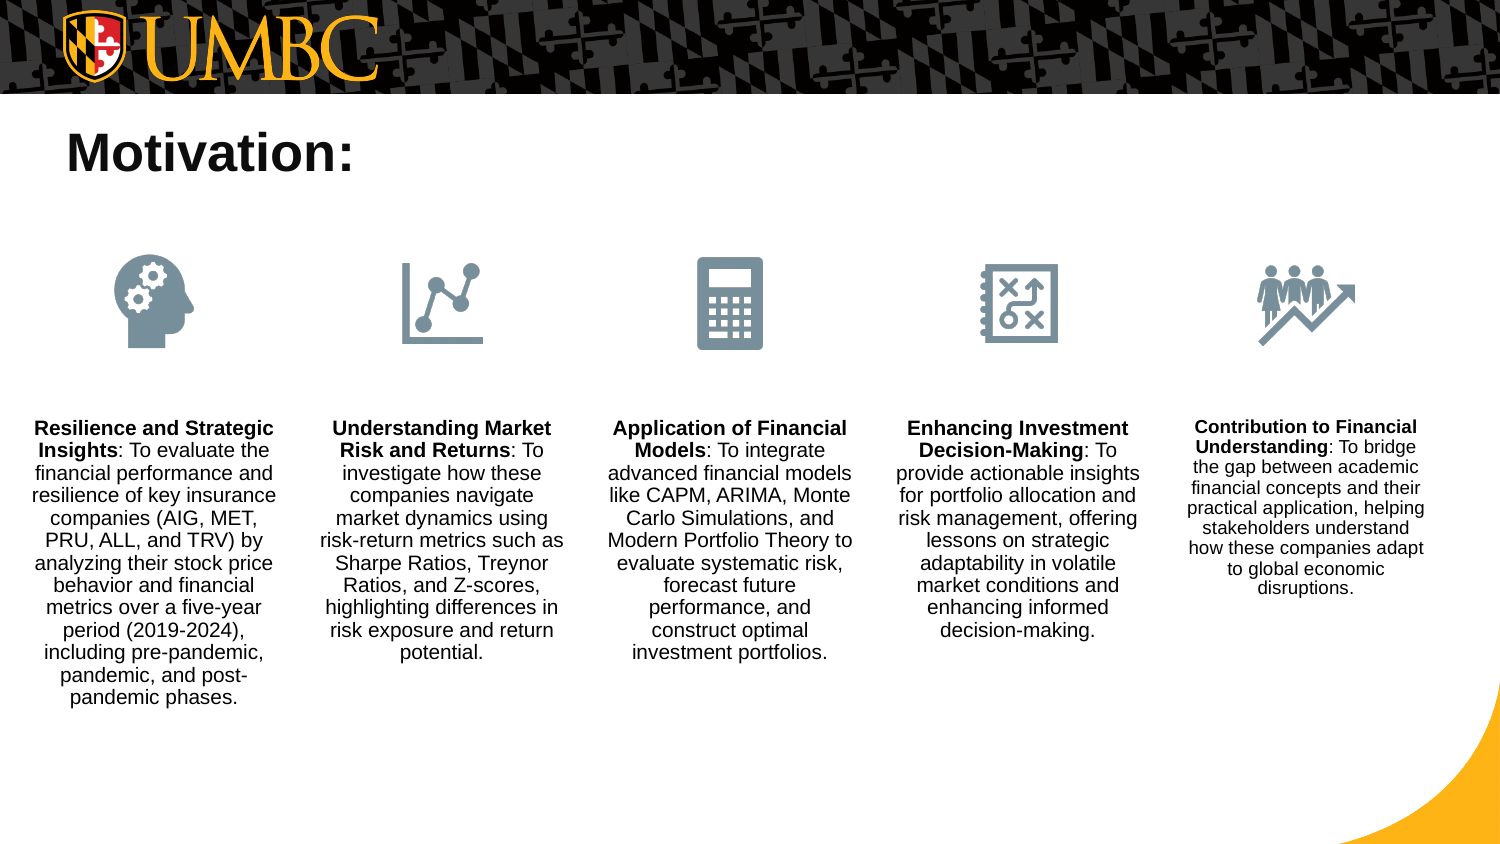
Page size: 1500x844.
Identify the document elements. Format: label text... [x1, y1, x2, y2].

title Motivation: [51, 106, 1449, 201]
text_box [30, 175, 1430, 712]
picture [0, 0, 1500, 94]
picture [1338, 679, 1500, 844]
